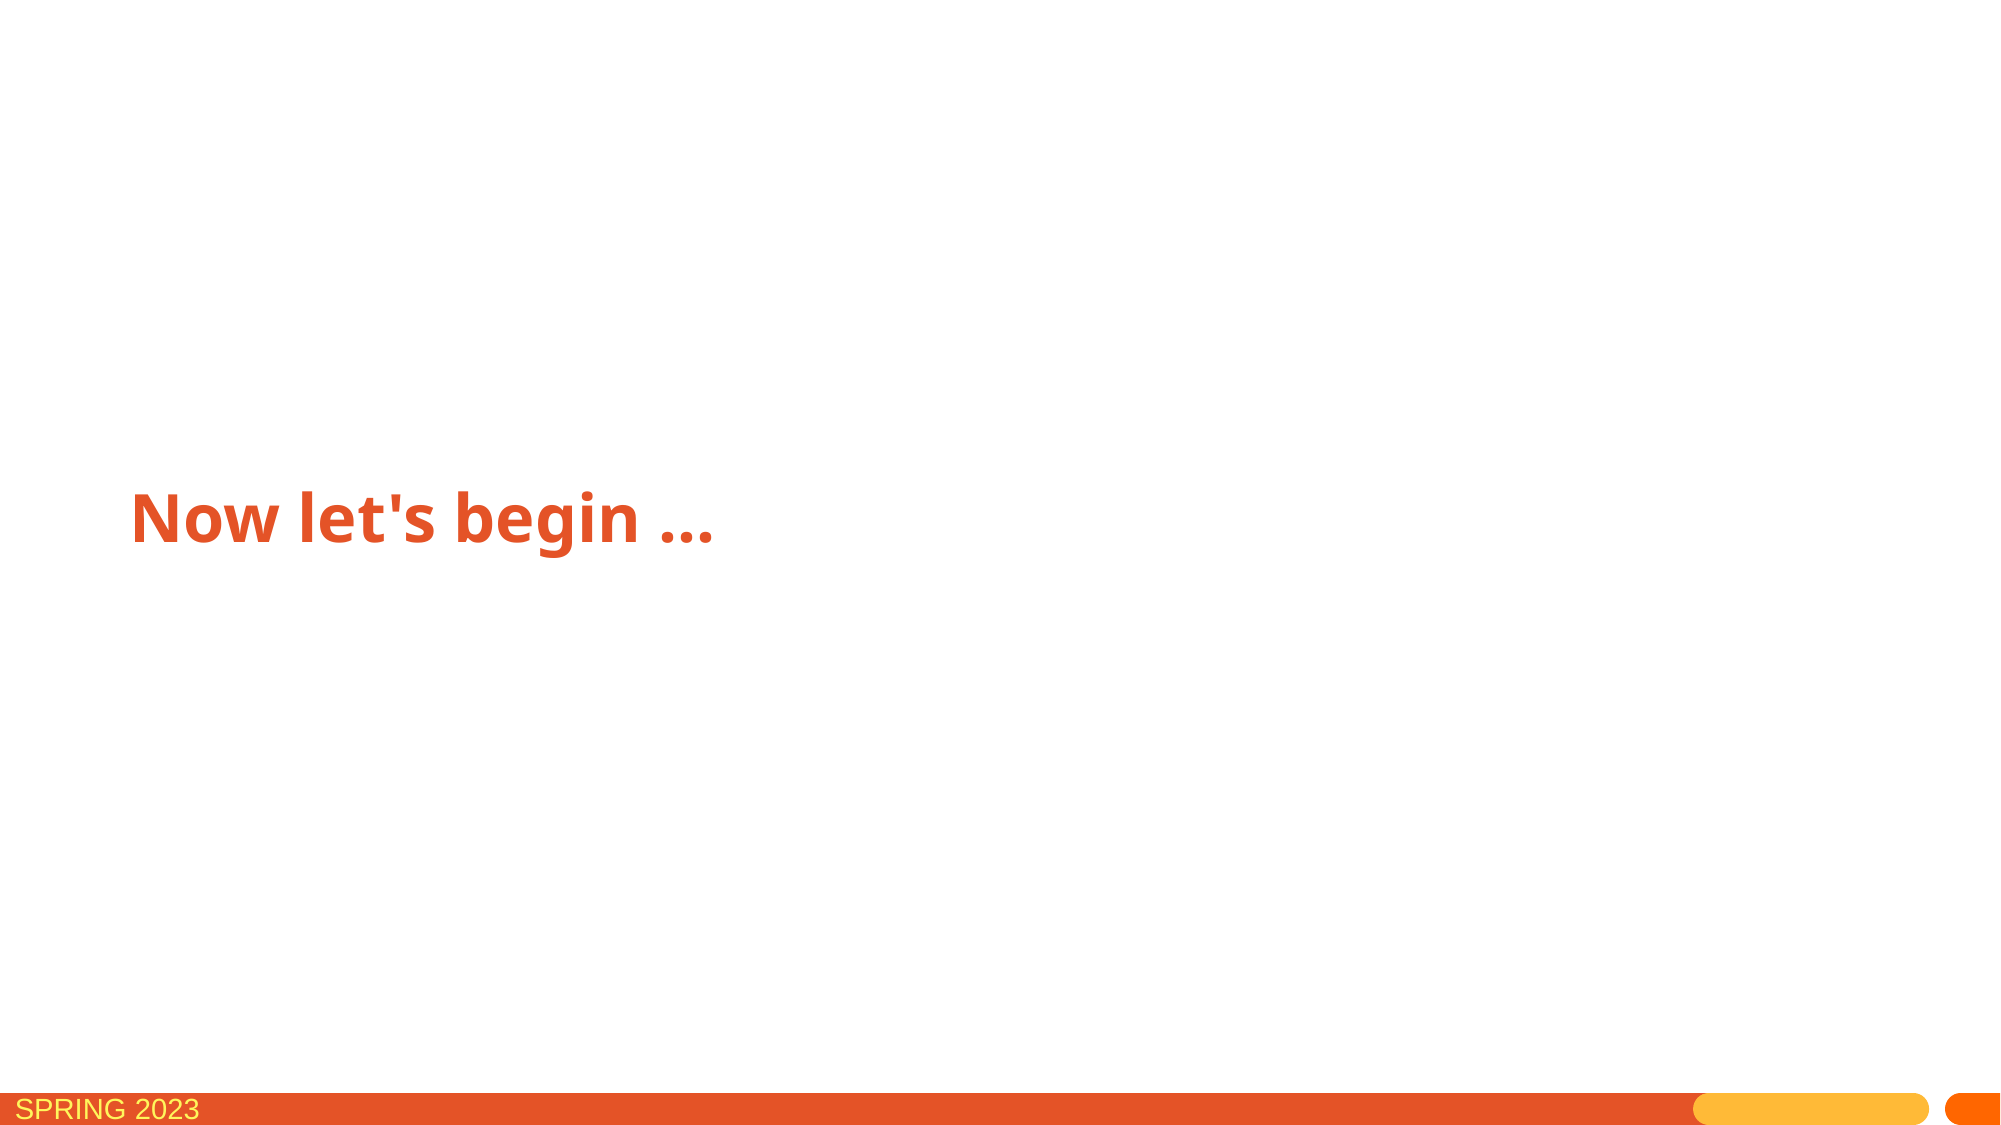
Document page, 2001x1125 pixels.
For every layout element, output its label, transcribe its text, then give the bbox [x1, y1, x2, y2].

title Now let's begin ... [114, 456, 1142, 575]
